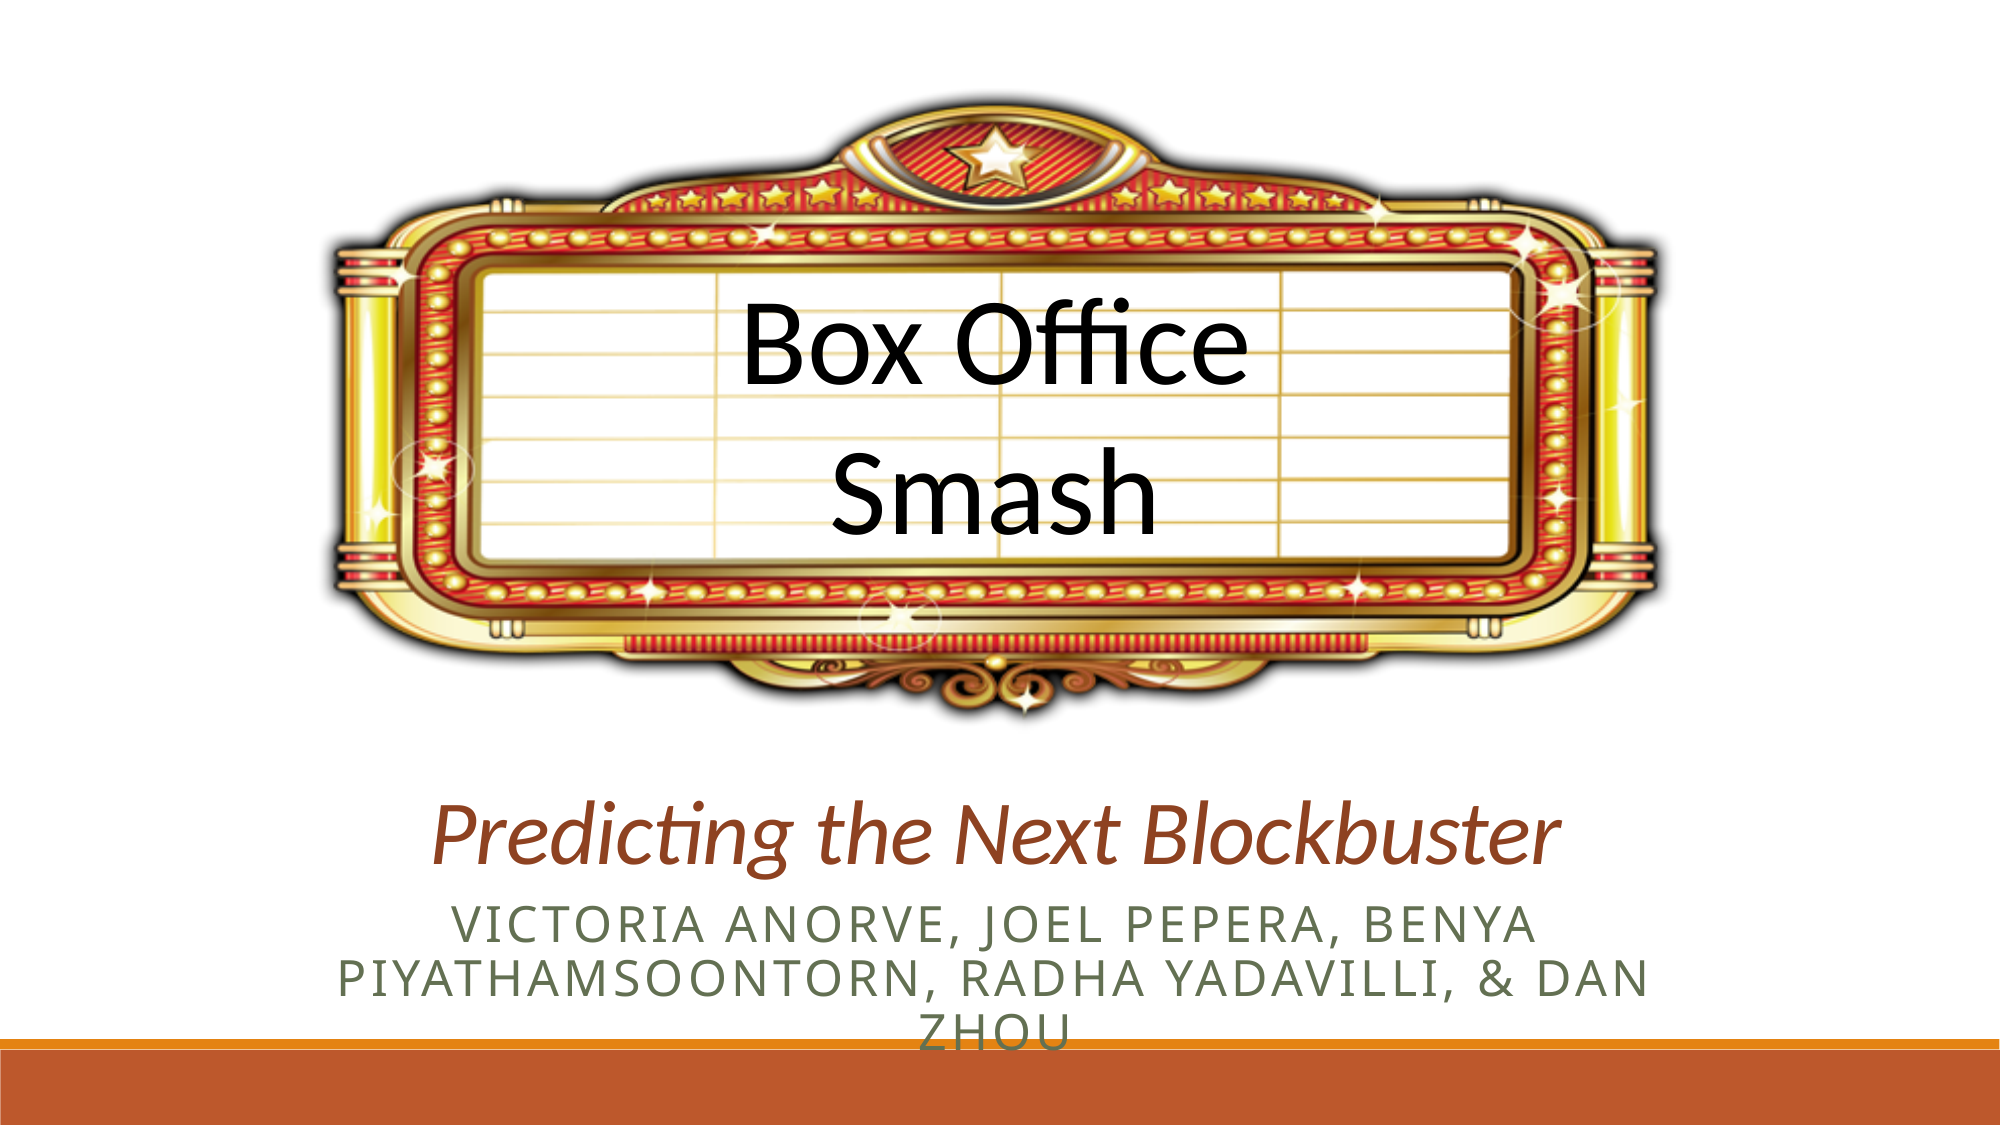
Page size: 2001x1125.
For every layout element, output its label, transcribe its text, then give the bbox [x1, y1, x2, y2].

subtitle Victoria Anorve, Joel Pepera, Benya Piyathamsoontorn, Radha Yadavilli, & Dan Zhou [315, 891, 1676, 969]
title Predicting the Next Blockbuster [315, 742, 1676, 891]
picture [315, 87, 1676, 735]
